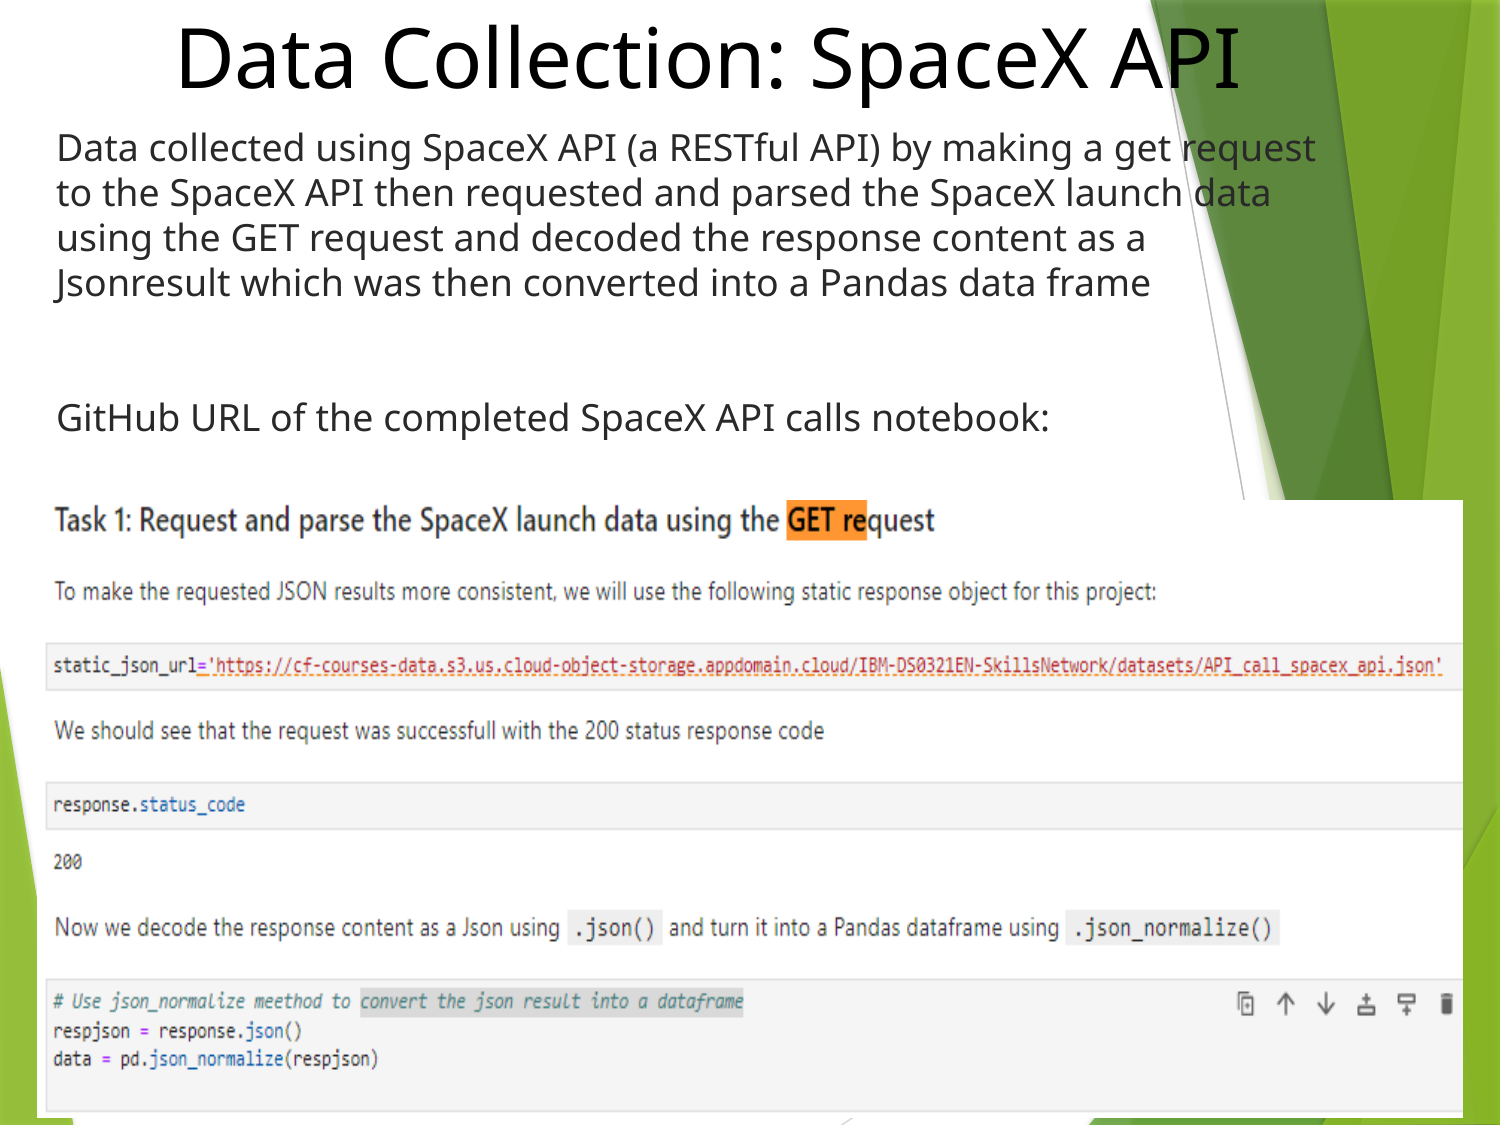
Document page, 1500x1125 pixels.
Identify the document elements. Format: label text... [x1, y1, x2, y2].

text_box Data Collection: SpaceX API [159, 0, 1270, 113]
text_box Data collected using SpaceX API (a RESTful API) by making a get request to the SpaceX API then requested and parsed the SpaceX launch data using the GET request and decoded the response content as a Jsonresult which was then converted into a Pandas data frame GitHub URL of the completed SpaceX API calls notebook: [41, 116, 1337, 497]
picture [36, 499, 1464, 1119]
